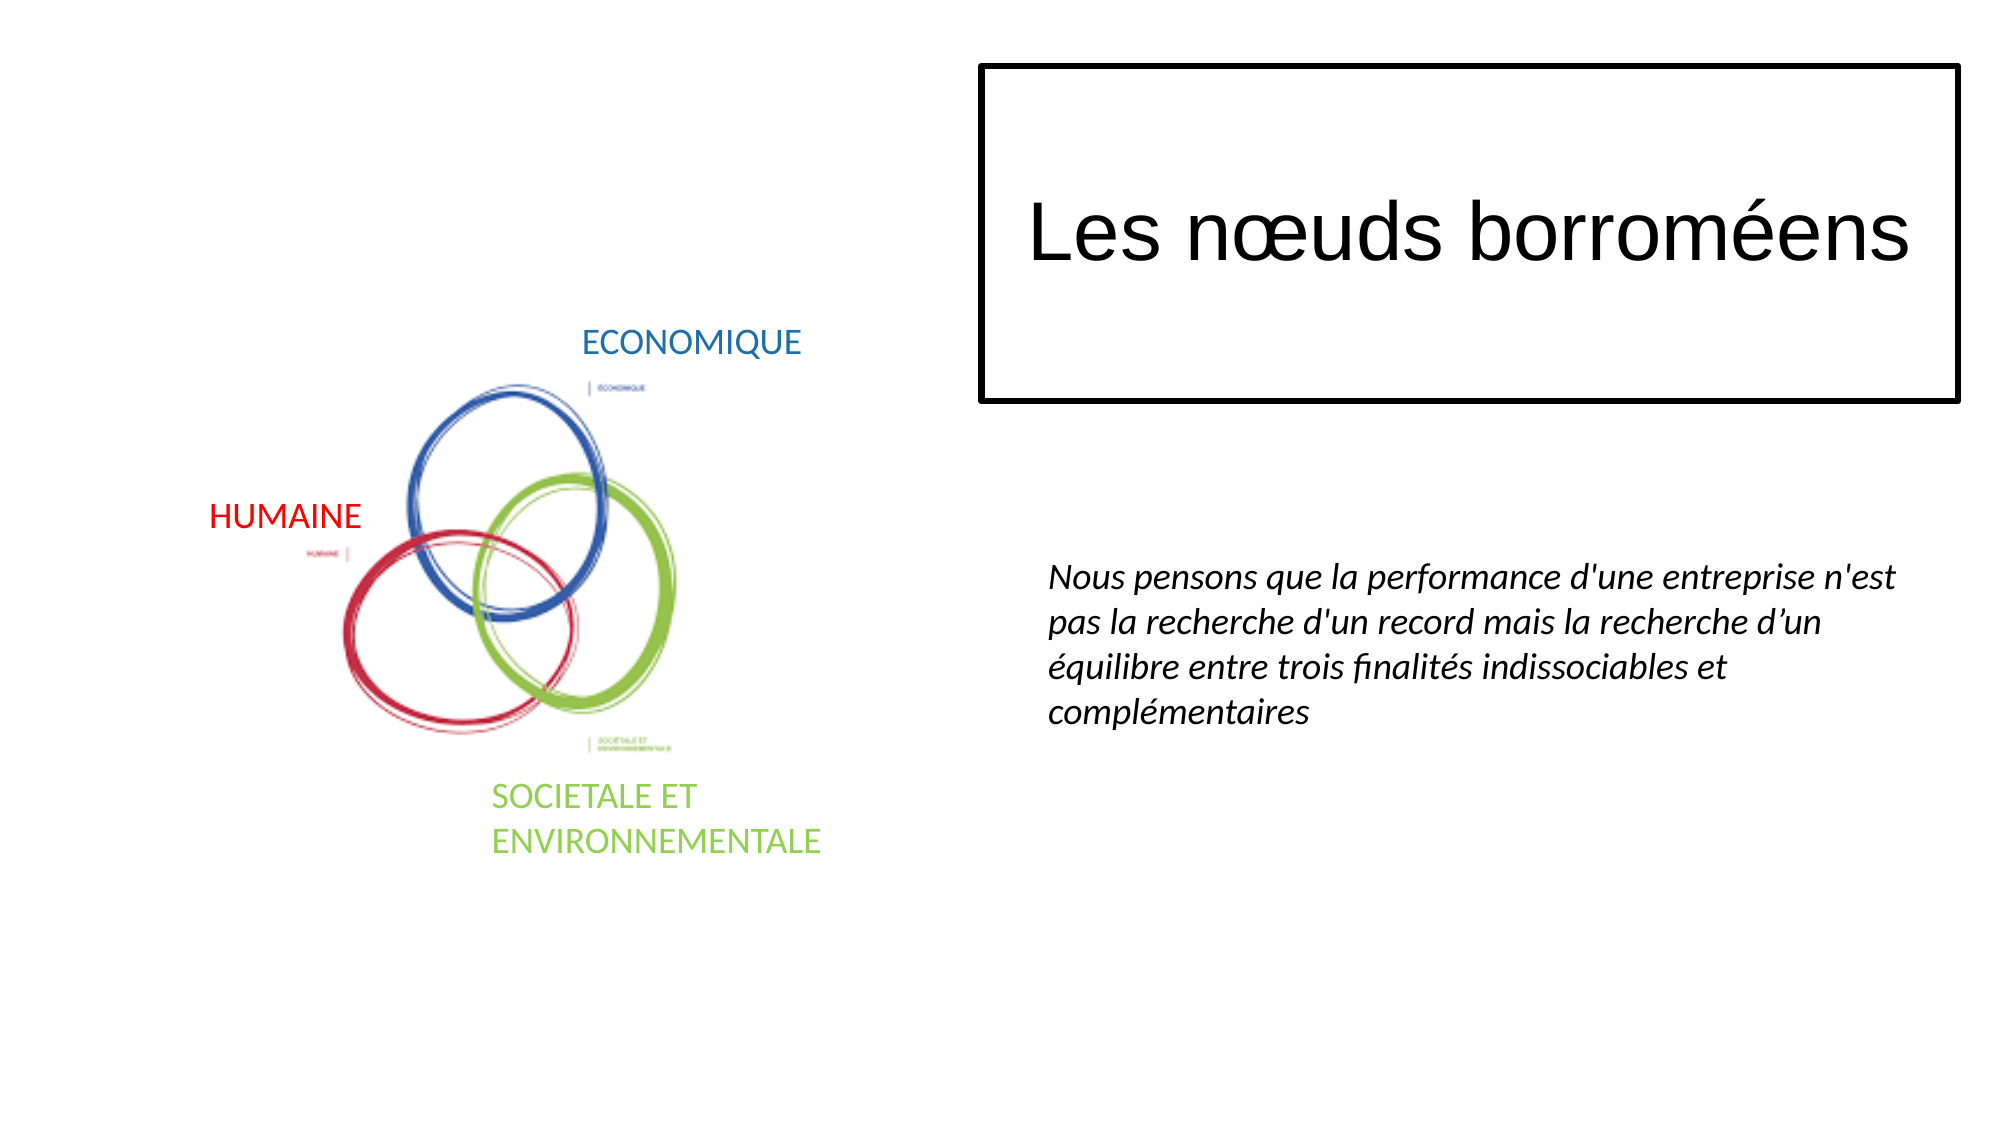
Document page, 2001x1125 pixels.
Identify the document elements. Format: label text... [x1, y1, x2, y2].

title Les nœuds borroméens [981, 65, 1958, 402]
text_box HUMAINE [194, 483, 245, 544]
text_box ECONOMIQUE [776, 309, 827, 414]
picture [245, 309, 776, 816]
text_box SOCIETALE ET ENVIRONNEMENTALE [476, 763, 847, 869]
text_box Nous pensons que la performance d'une entreprise n'est pas la recherche d'un record mais la recherche d’un équilibre entre trois finalités indissociables et complémentaires [1033, 544, 1927, 740]
